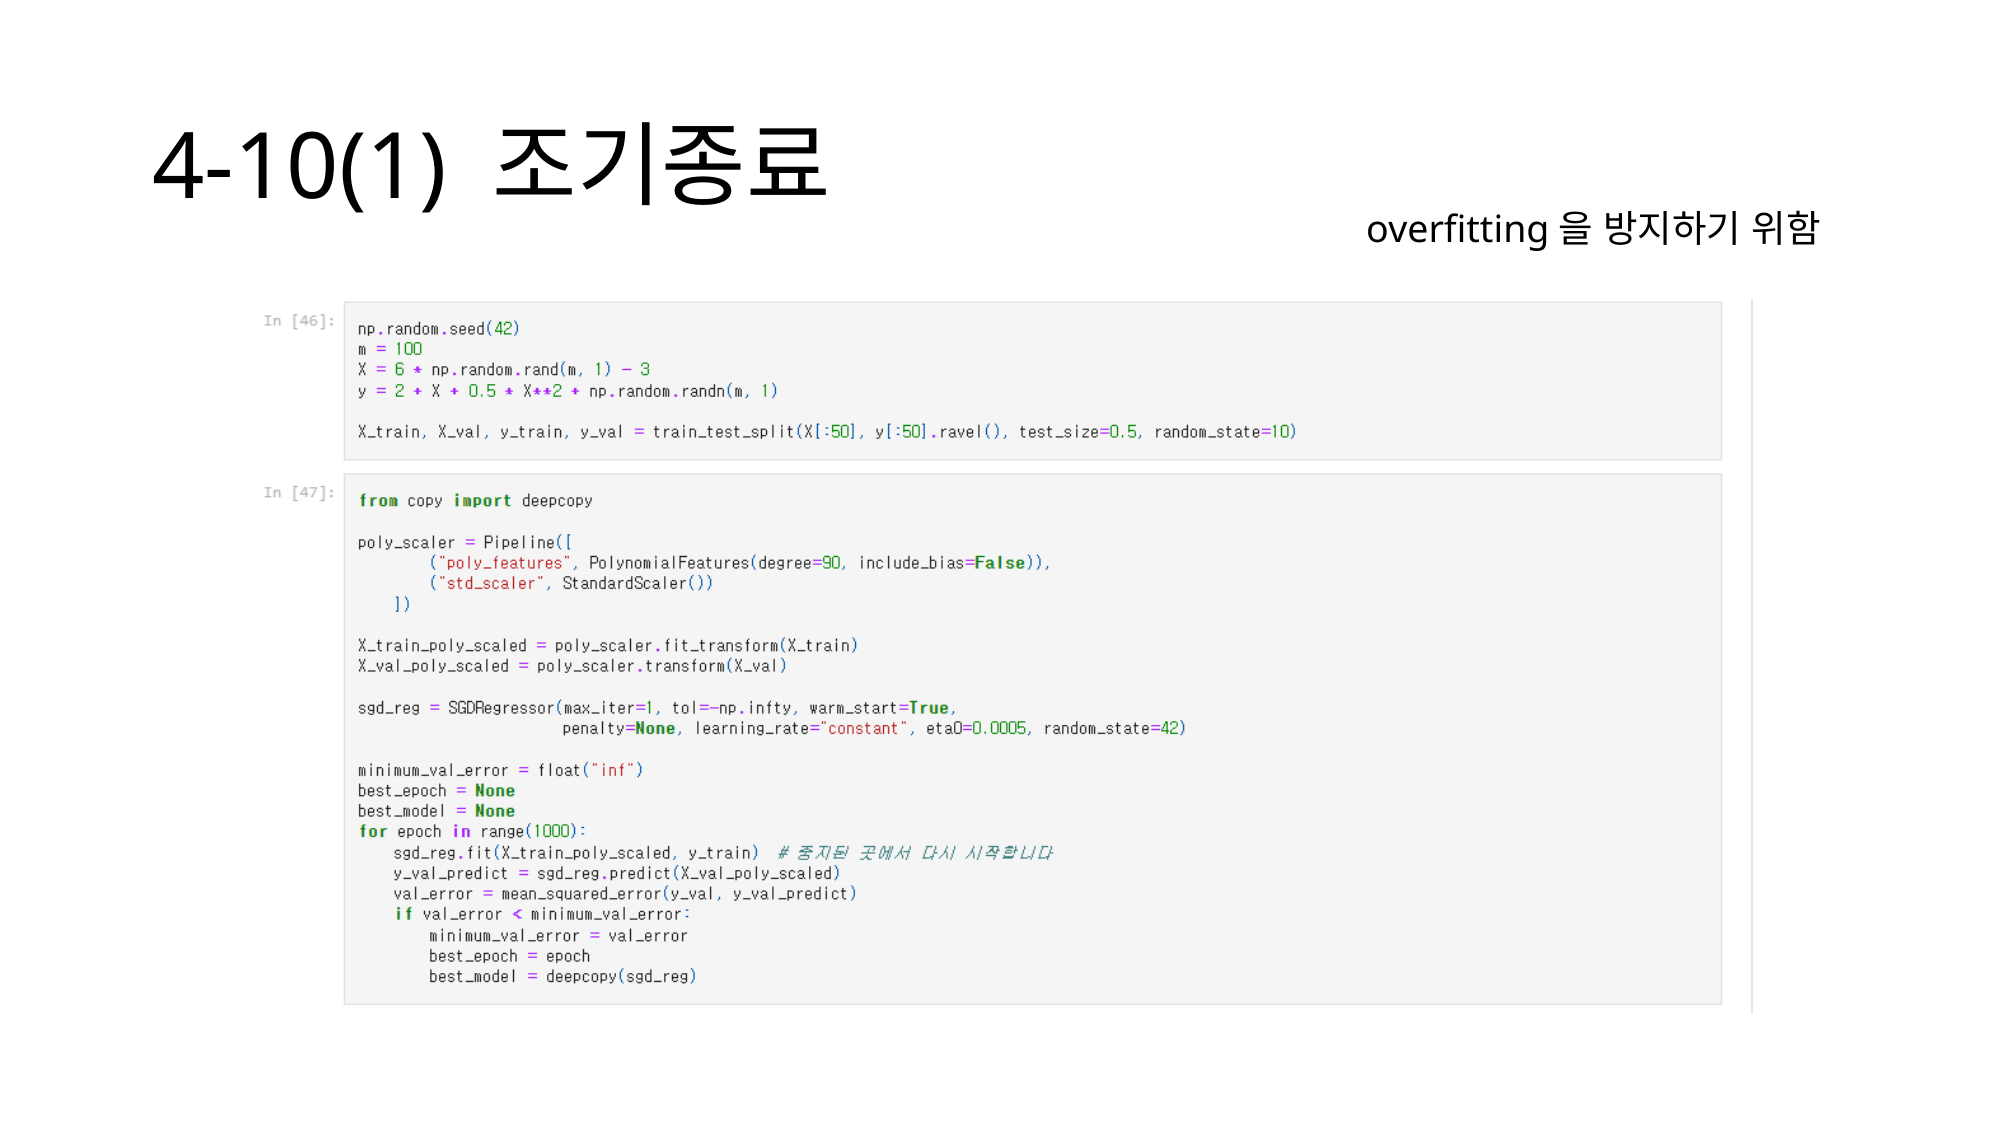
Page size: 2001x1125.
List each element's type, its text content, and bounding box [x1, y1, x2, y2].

title 4-10(1) 조기종료 [137, 59, 1863, 278]
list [246, 299, 1754, 1014]
text_box overfitting을 방지하기 위함 [1351, 197, 1880, 258]
